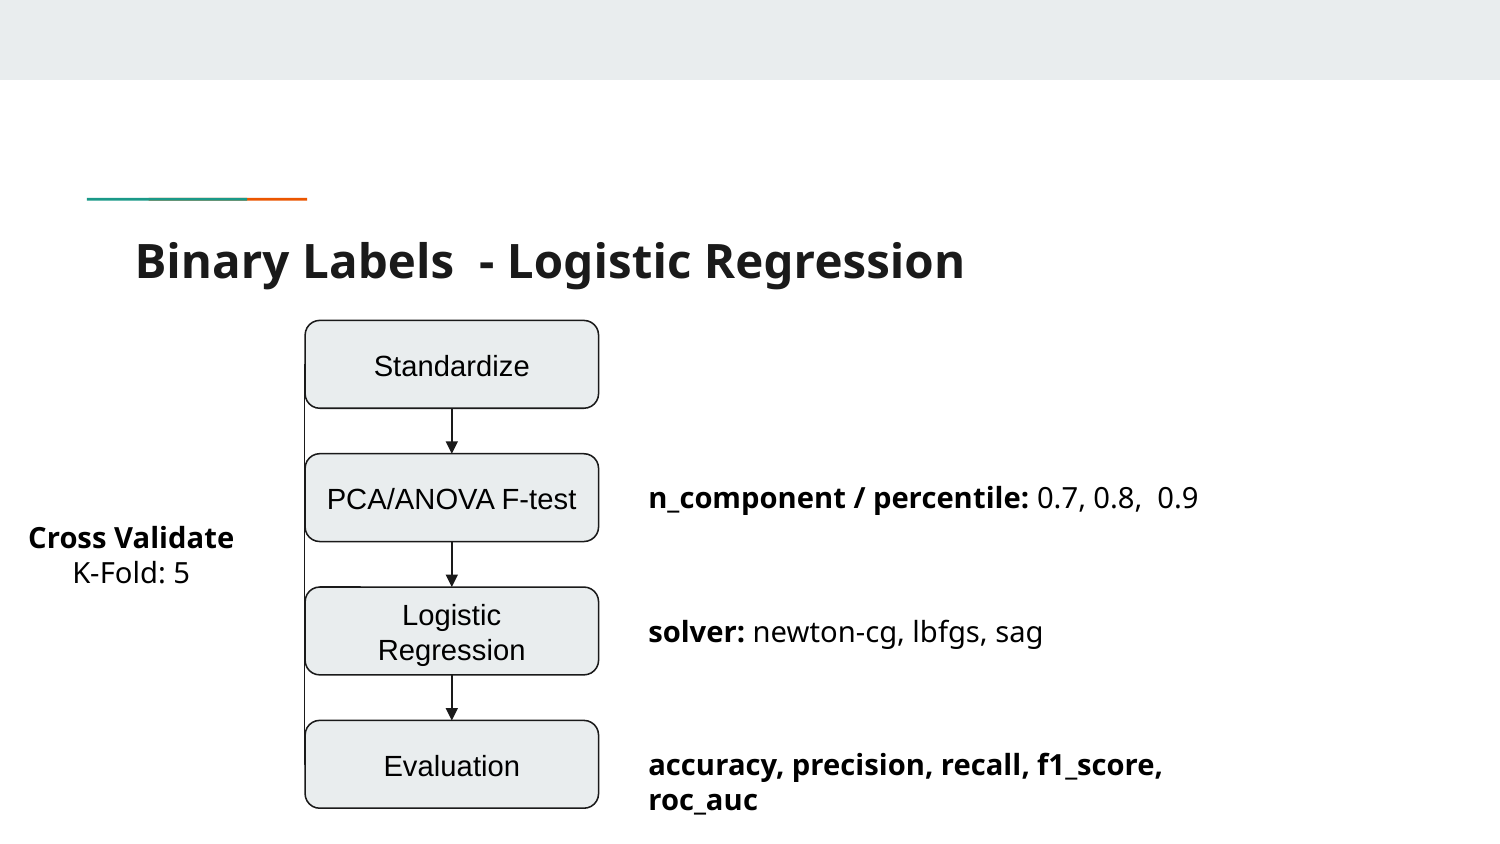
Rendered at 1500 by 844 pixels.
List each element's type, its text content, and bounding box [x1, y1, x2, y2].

text_box Cross Validate K-Fold: 5 [0, 504, 263, 605]
text_box Standardize [305, 320, 599, 409]
text_box PCA/ANOVA F-test [310, 453, 599, 542]
text_box n_component / percentile: 0.7, 0.8, 0.9 [633, 464, 1235, 530]
text_box accuracy, precision, recall, f1_score, roc_auc [633, 731, 1235, 832]
text_box Logistic Regression [310, 587, 599, 675]
text_box solver: newton-cg, lbfgs, sag [633, 598, 1235, 663]
title Binary Labels - Logistic Regression [119, 216, 1381, 305]
text_box Evaluation [305, 720, 599, 809]
